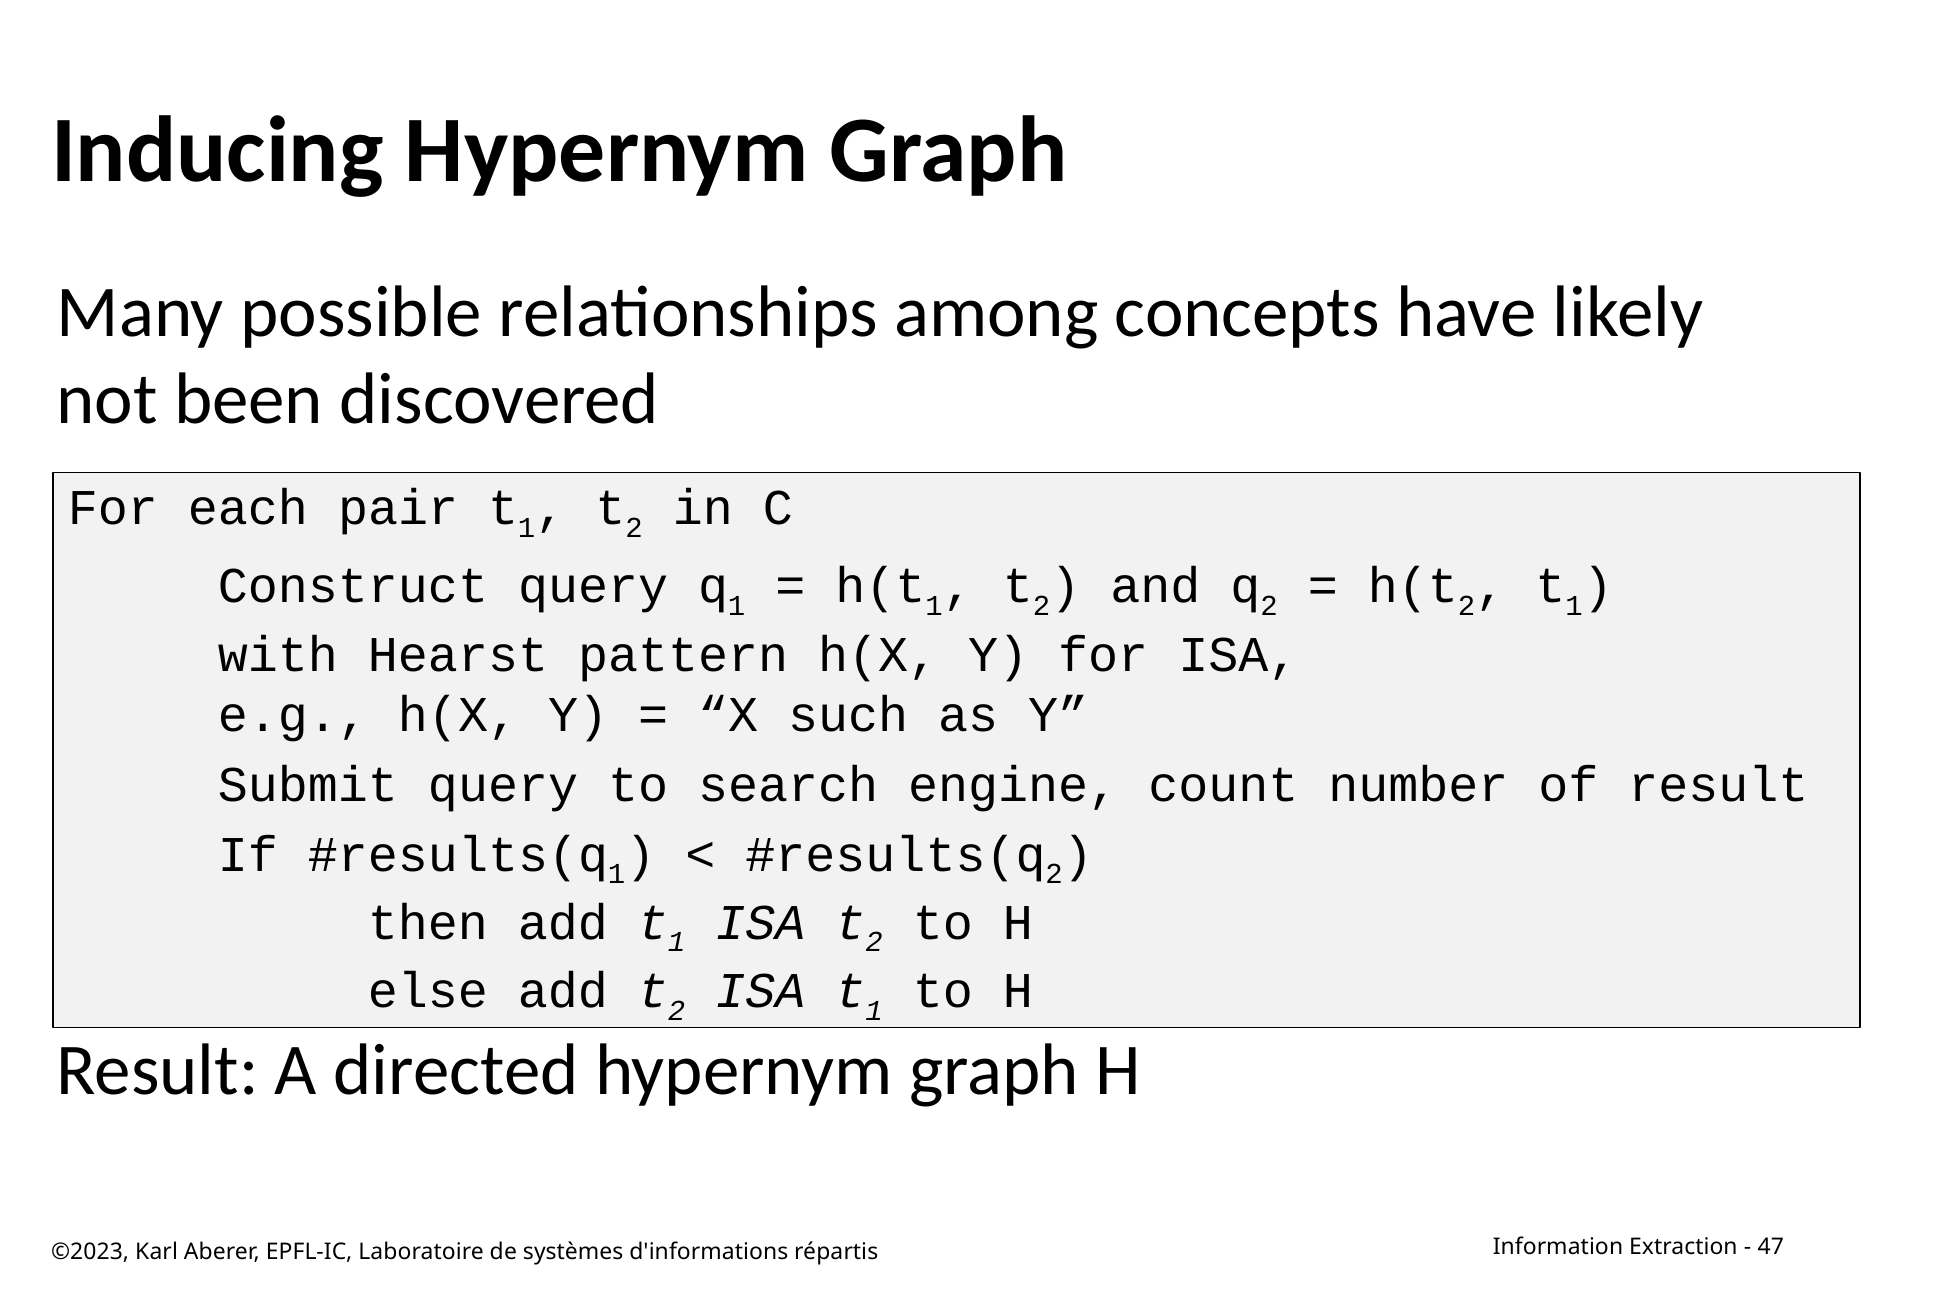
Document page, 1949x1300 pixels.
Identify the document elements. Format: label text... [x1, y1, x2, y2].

footer ©2023, Karl Aberer, EPFL-IC, Laboratoire de systèmes d'informations répartis [32, 1227, 1284, 1271]
list Many possible relationships among concepts have likely not been discovered Result: A directed hypernym graph H [37, 253, 1809, 1208]
title Inducing Hypernym Graph [32, 57, 1803, 232]
text_box For each pair t1, t2 in C Construct query q1 = h(t1, t2) and q2 = h(t2, t1) with Hearst pattern h(X, Y) for ISA, e.g., h(X, Y) = “X such as Y” Submit query to search engine, count number of result If #results(q1) < #results(q2) then add t1 ISA t2 to H else add t2 ISA t1 to H [52, 472, 1861, 1028]
